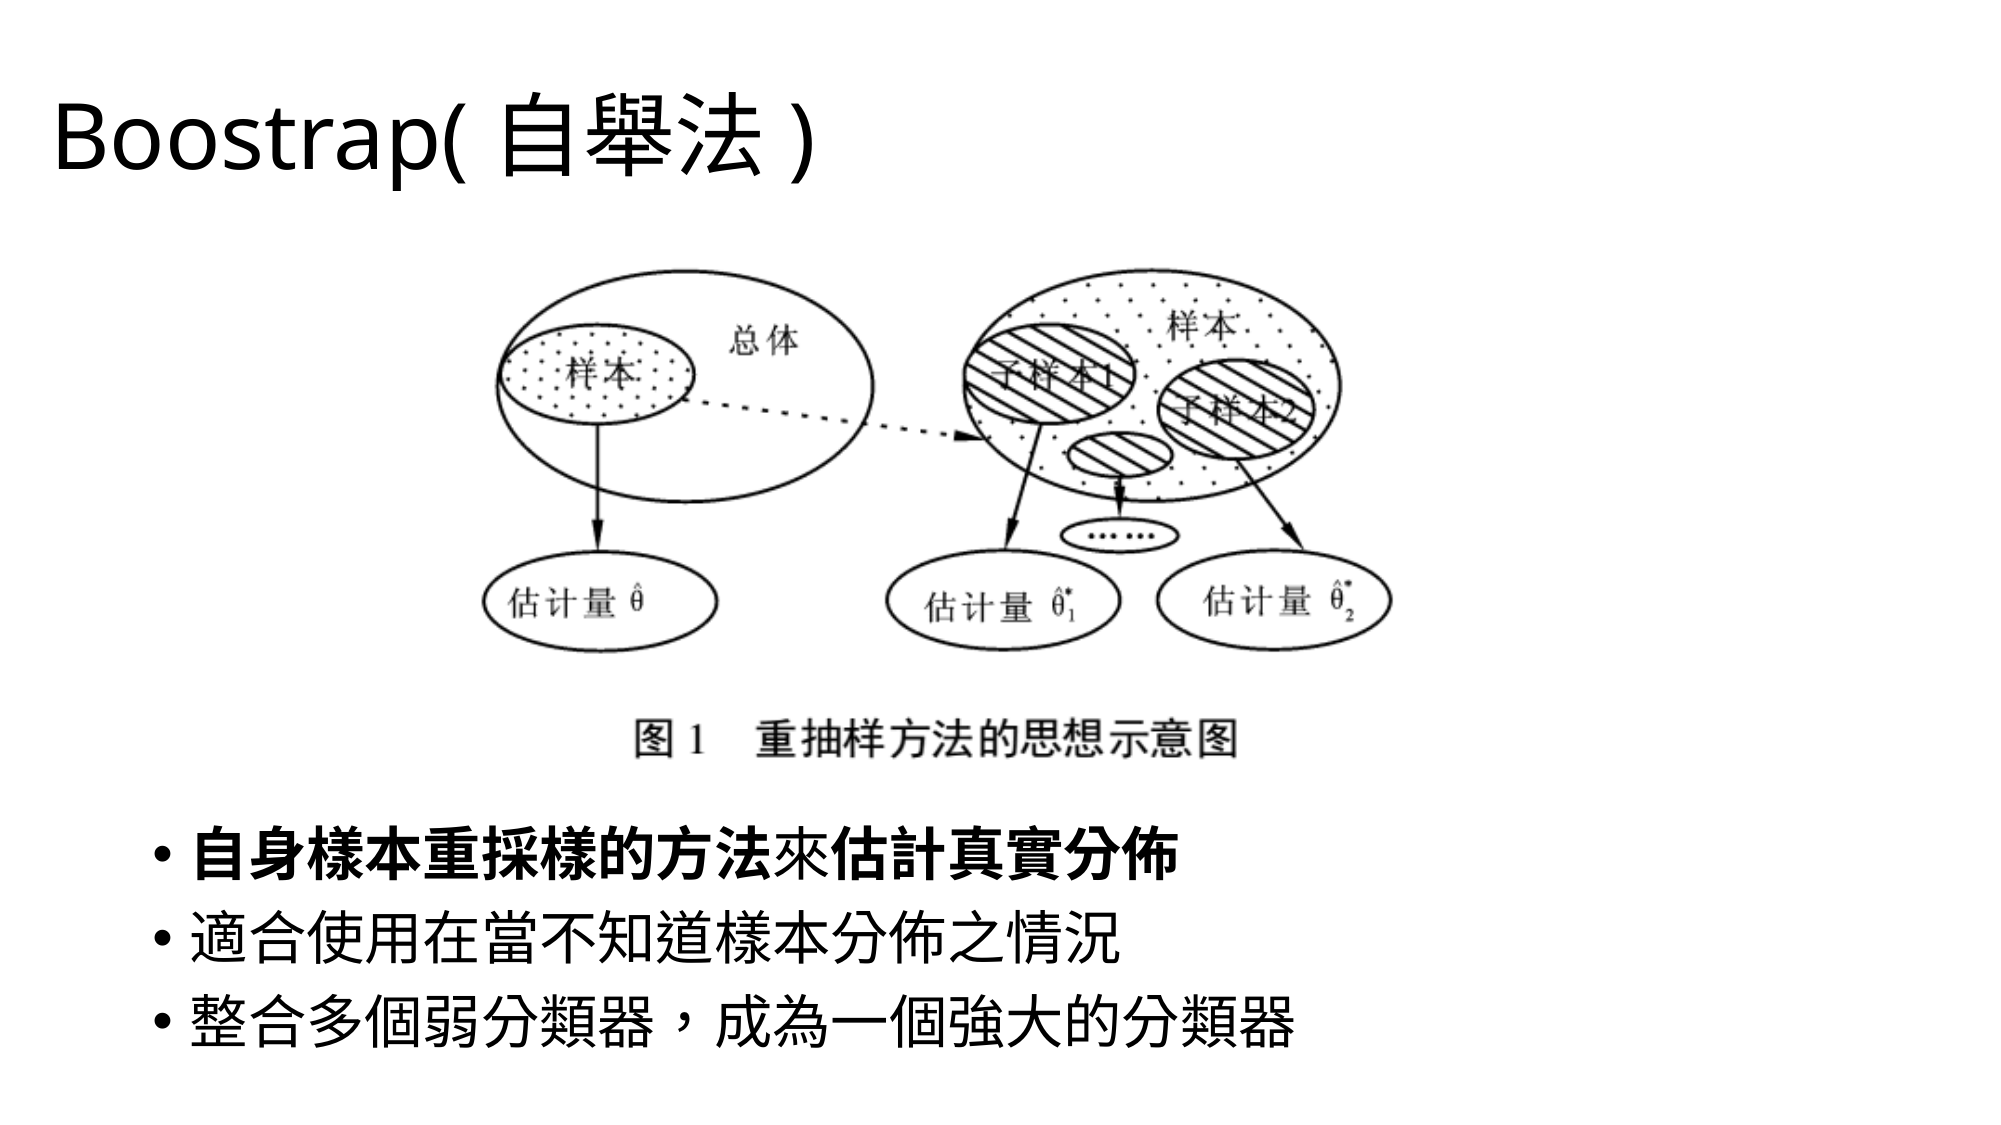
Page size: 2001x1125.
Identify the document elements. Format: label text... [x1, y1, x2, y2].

picture [445, 248, 1434, 780]
title Boostrap(自舉法) [35, 30, 1761, 249]
list 自身樣本重採樣的方法來估計真實分佈 適合使用在當不知道樣本分佈之情況 整合多個弱分類器，成為一個強大的分類器 [137, 817, 1863, 1125]
